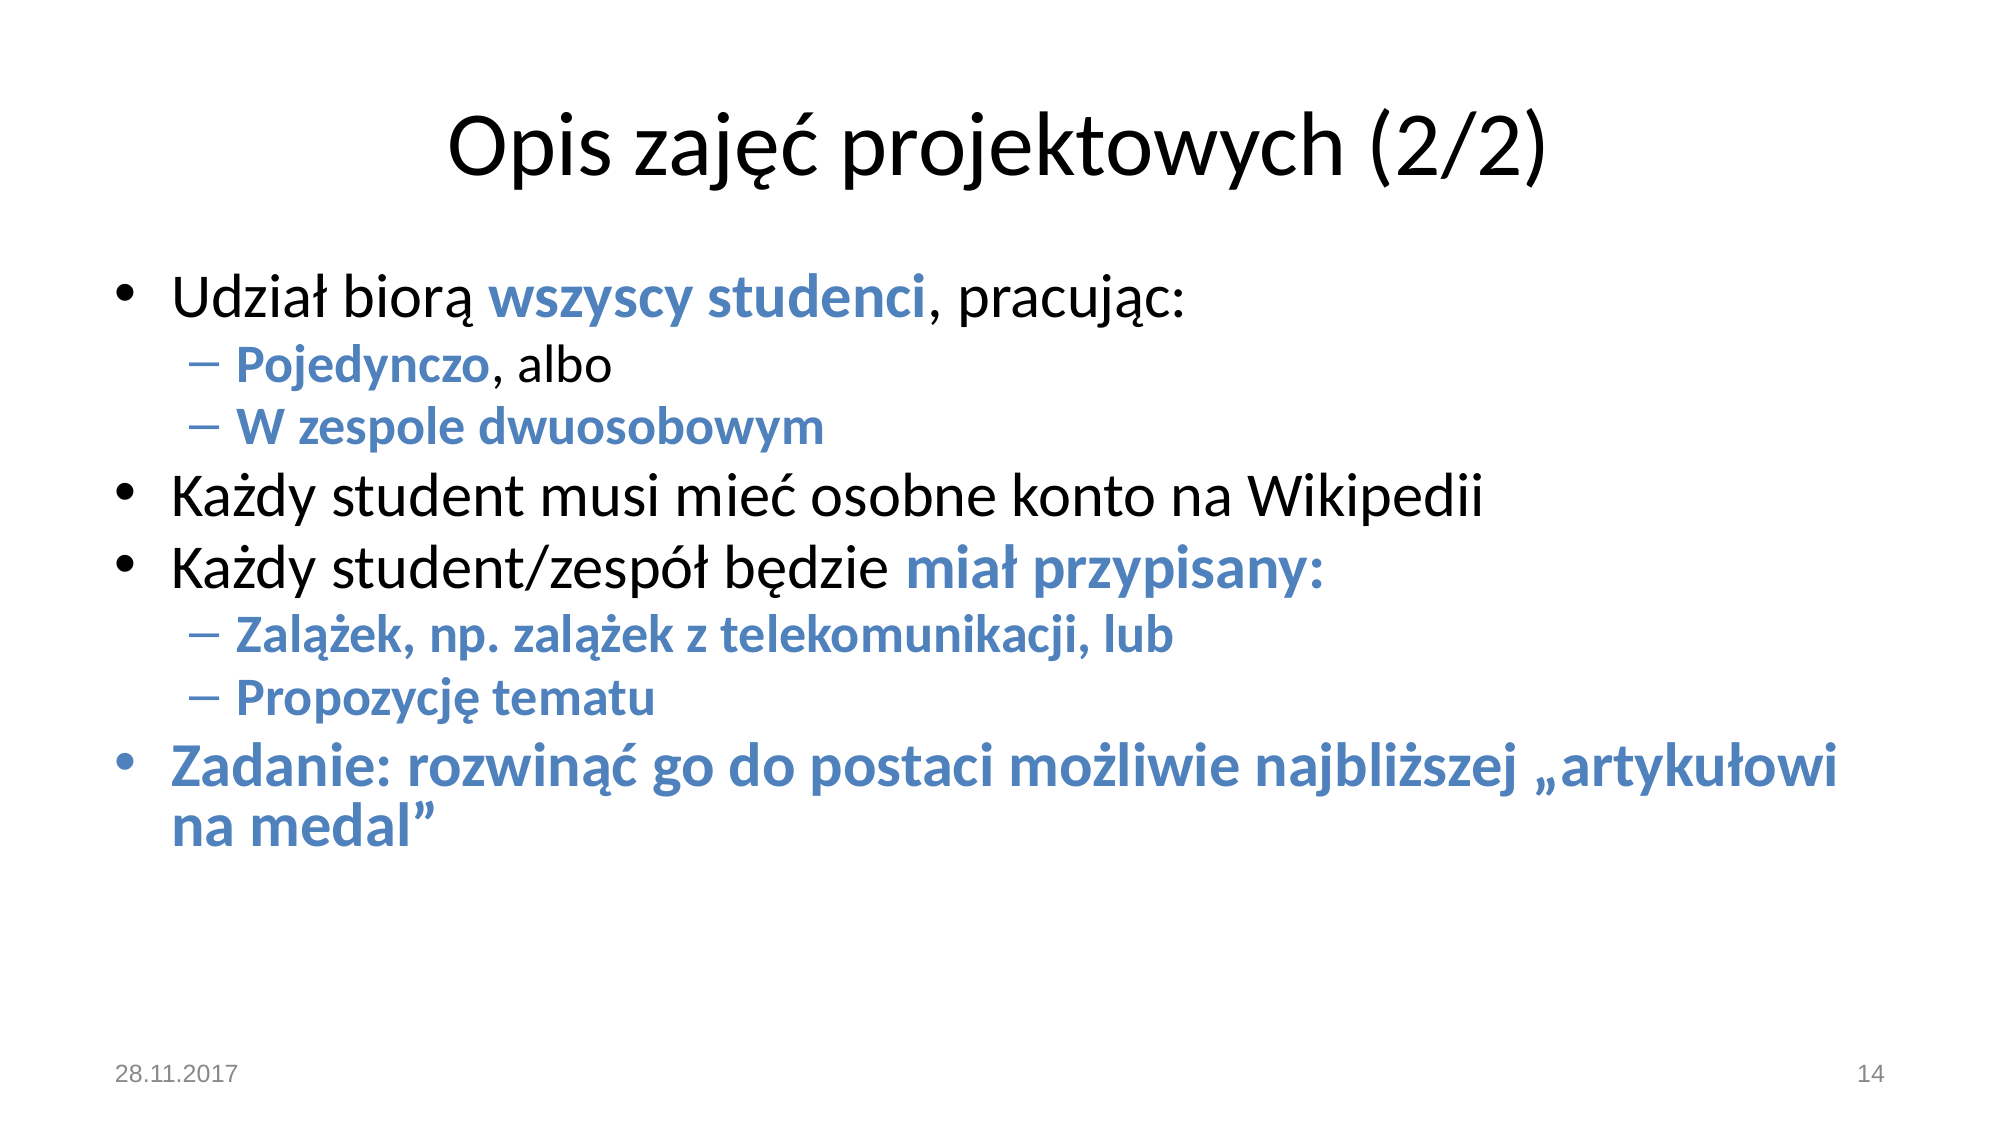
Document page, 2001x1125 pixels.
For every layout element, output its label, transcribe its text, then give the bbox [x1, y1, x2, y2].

title Opis zajęć projektowych (2/2) [99, 45, 1900, 233]
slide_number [99, 1042, 567, 1103]
slide_number 14 [1433, 1042, 1900, 1103]
list Udział biorą wszyscy studenci, pracując: Pojedynczo, albo W zespole dwuosobowym Każdy student musi mieć osobne konto na Wikipedii Każdy student/zespół będzie miał przypisany: Zalążek, np. zalążek z telekomunikacji, lub Propozycję tematu Zadanie: rozwinąć go do postaci możliwie najbliższej „artykułowi na medal” [99, 262, 1900, 1005]
